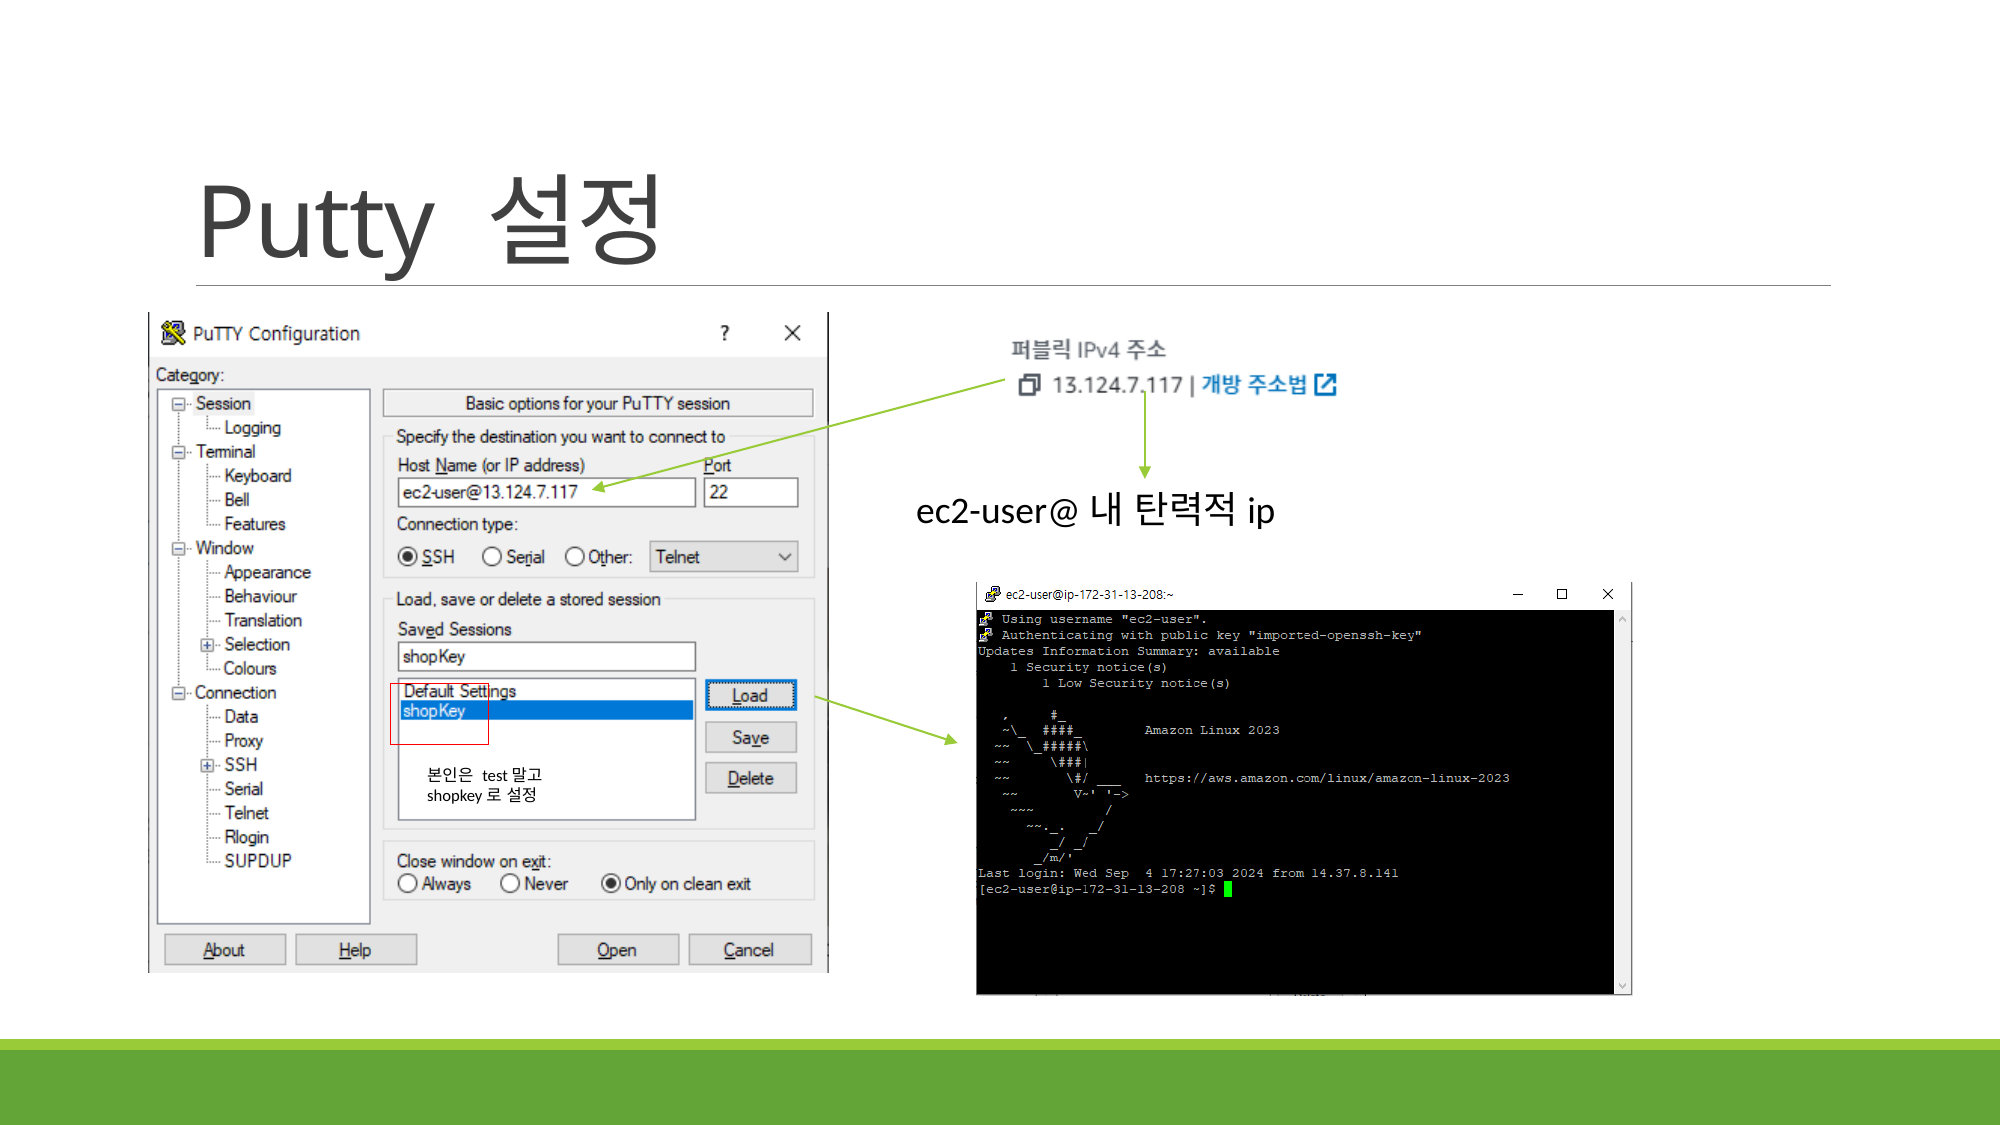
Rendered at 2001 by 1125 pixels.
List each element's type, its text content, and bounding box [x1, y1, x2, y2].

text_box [814, 695, 959, 744]
picture [1004, 331, 1364, 428]
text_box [591, 378, 1006, 491]
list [148, 311, 829, 973]
text_box ec2-user@내 탄력적ip [901, 478, 1363, 539]
title Putty 설정 [180, 47, 1830, 285]
picture [975, 582, 1633, 997]
